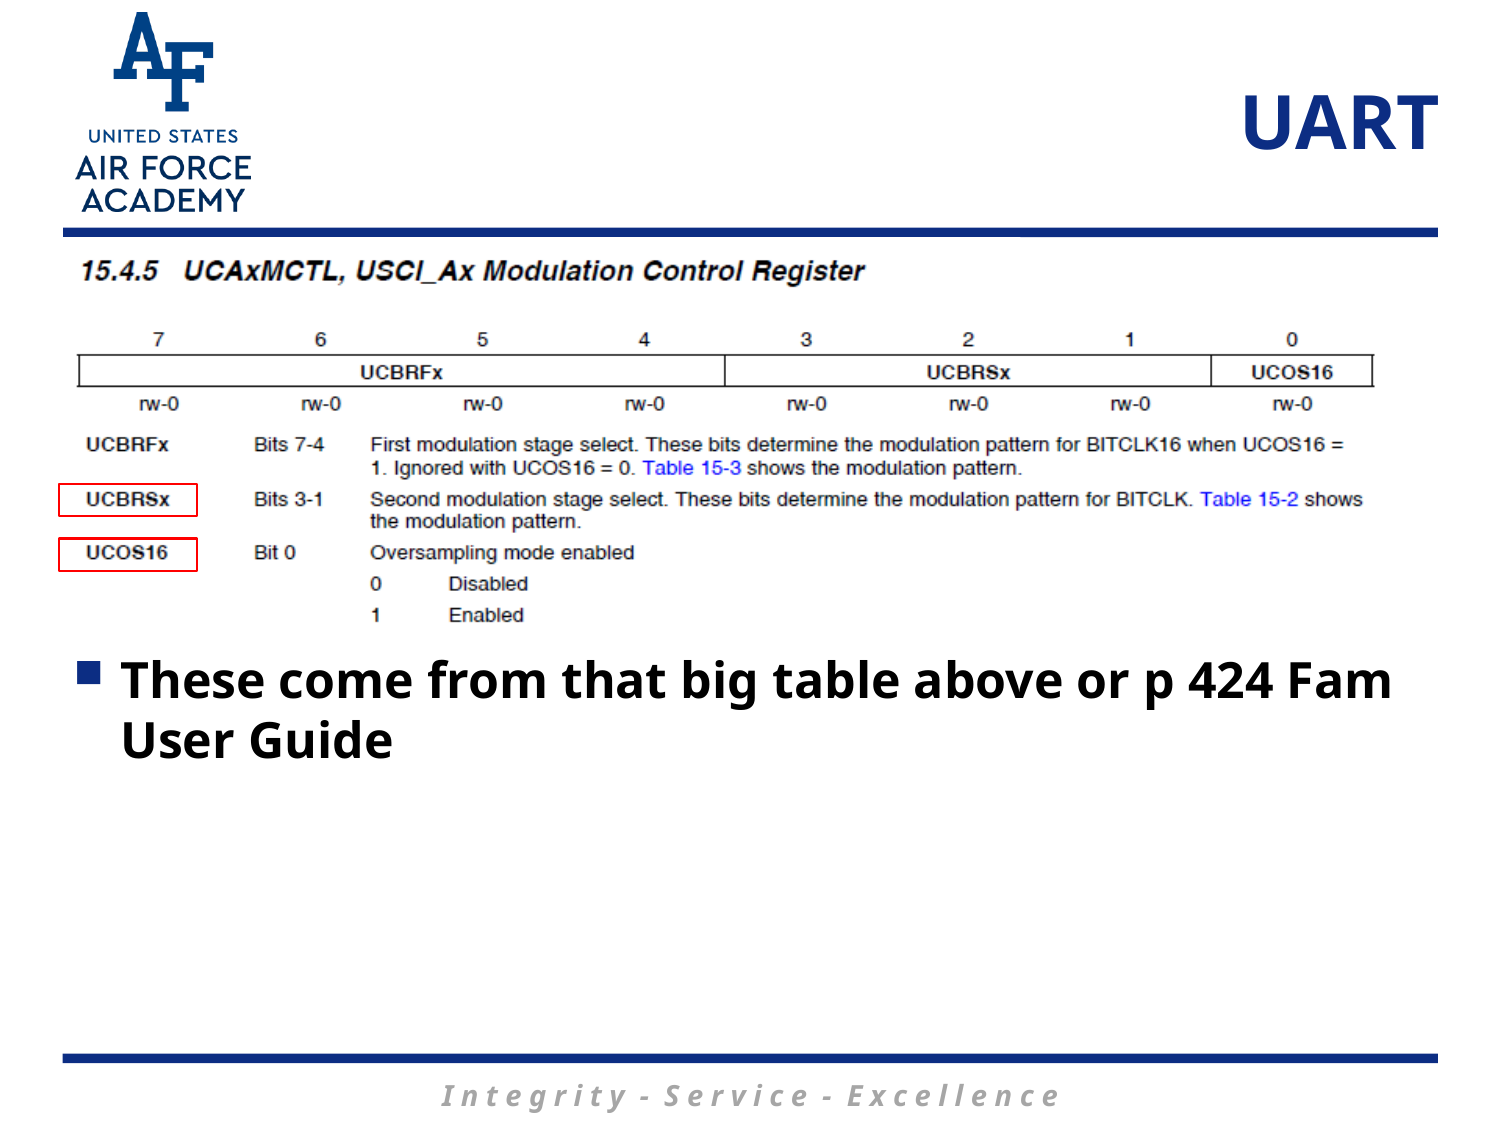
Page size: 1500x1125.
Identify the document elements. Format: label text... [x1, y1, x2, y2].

title UART [299, 29, 1456, 211]
text_box [58, 538, 69, 571]
picture [75, 12, 251, 212]
picture [74, 248, 1392, 642]
text_box [58, 483, 69, 516]
subtitle These come from that big table above or p 424 Fam User Guide [58, 640, 1439, 1042]
